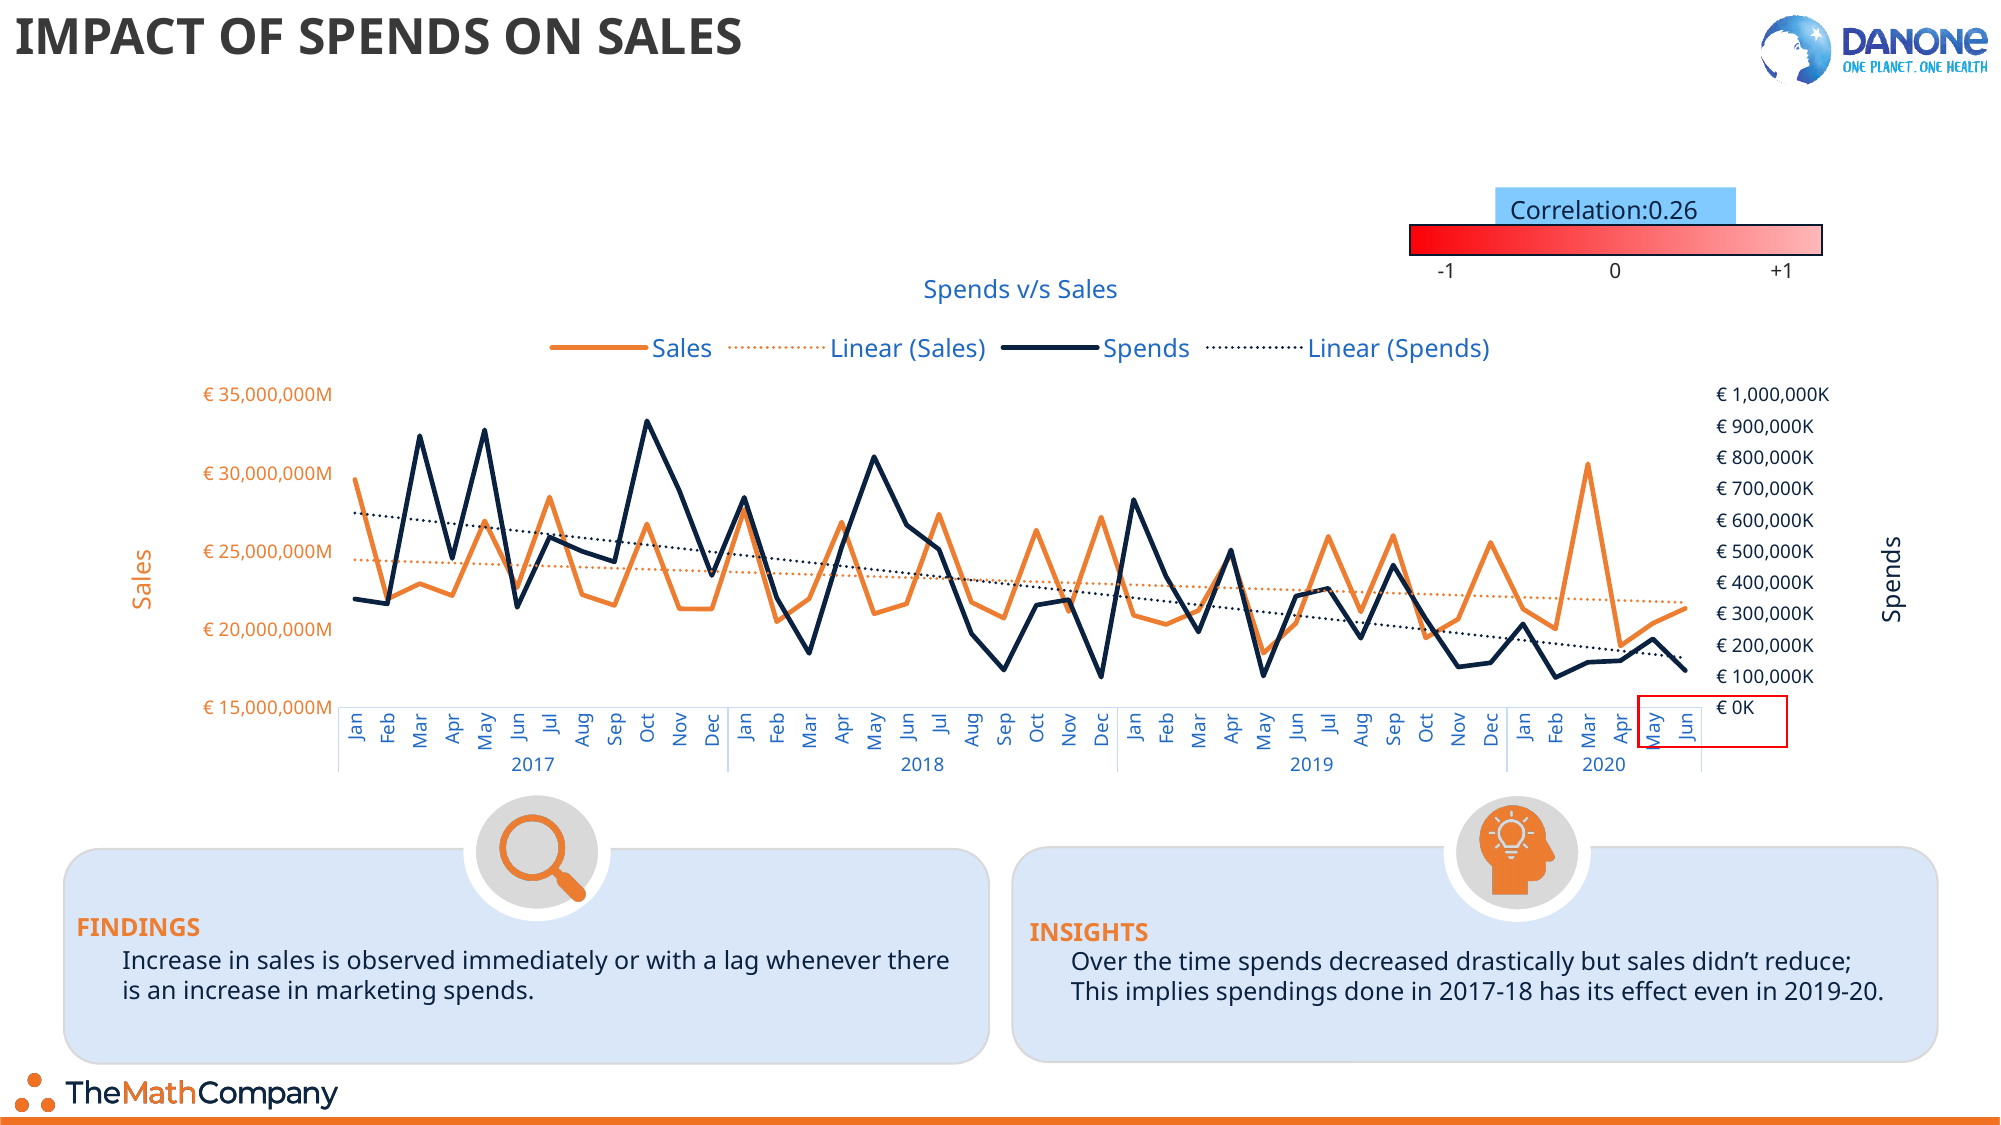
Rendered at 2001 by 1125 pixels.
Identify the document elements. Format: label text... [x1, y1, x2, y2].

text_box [61, 789, 990, 1064]
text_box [1012, 789, 1938, 1062]
text_box Correlation:0.26 [1495, 187, 1736, 224]
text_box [1409, 225, 1822, 286]
picture [1736, 0, 2000, 111]
picture [0, 1117, 2000, 1125]
chart [89, 245, 1953, 789]
picture [15, 1073, 338, 1112]
title Impact of spends on sales [0, 3, 1736, 73]
